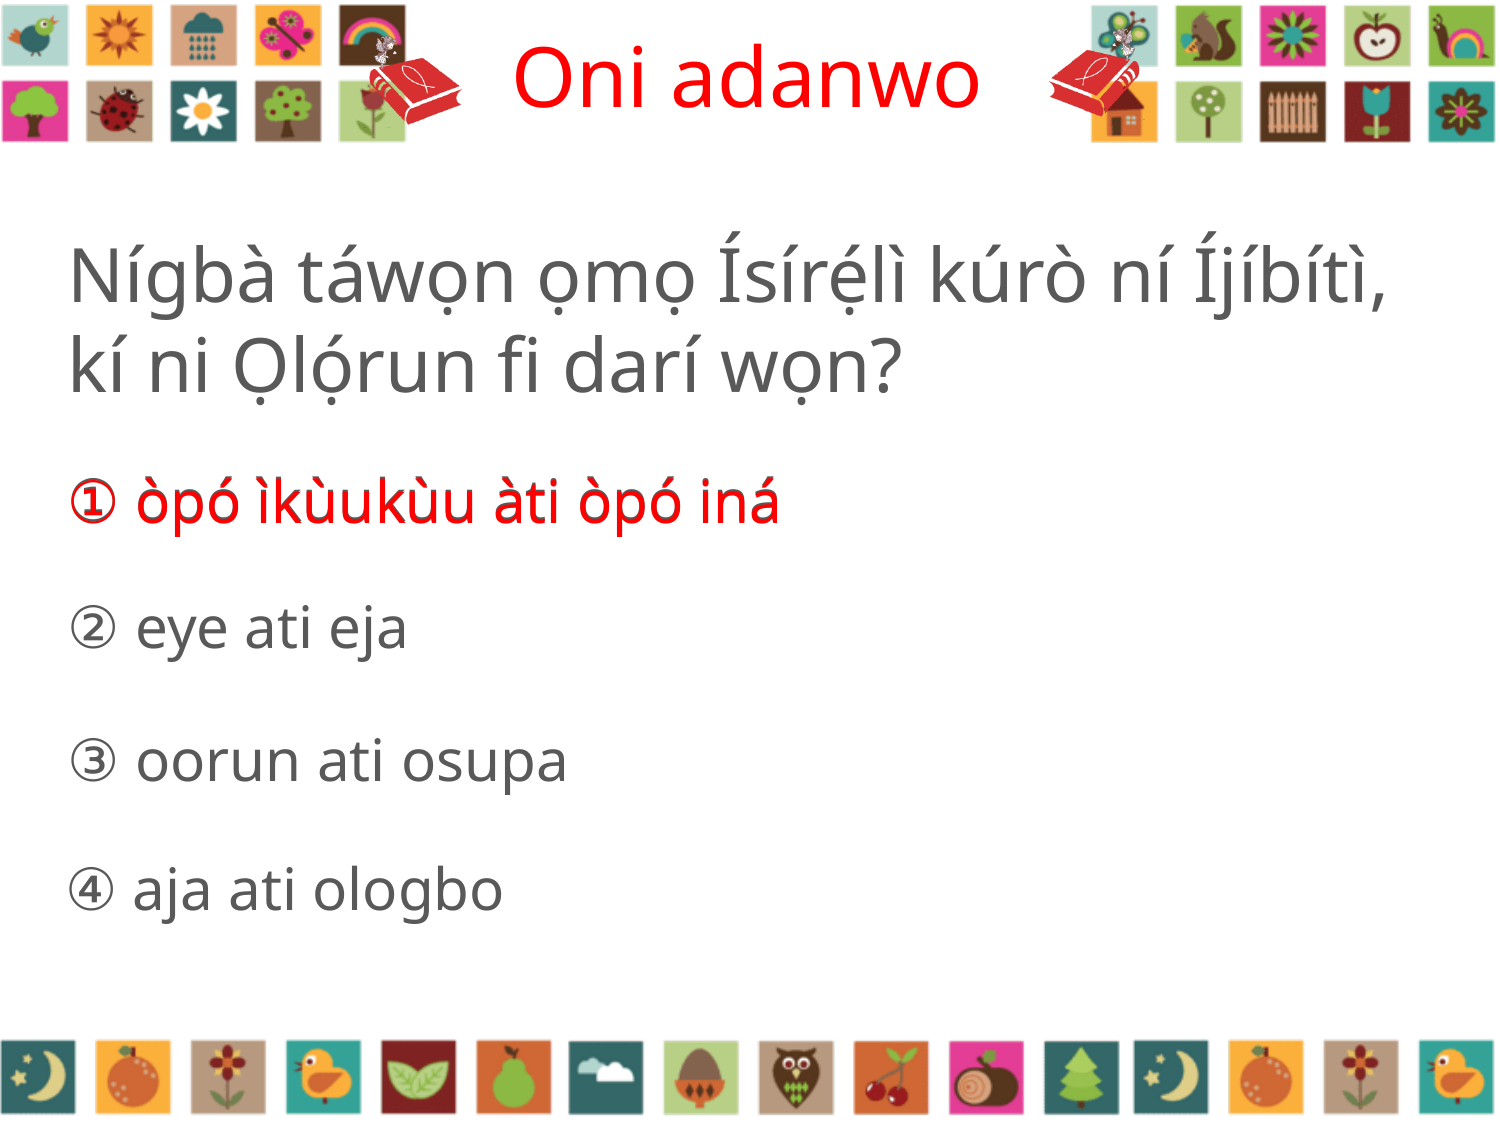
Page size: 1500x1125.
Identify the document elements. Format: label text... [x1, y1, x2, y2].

text_box ③ oorun ati osupa [53, 716, 1483, 801]
text_box ④ aja ati ologbo [50, 844, 1480, 930]
picture [0, 3, 494, 150]
text_box ① òpó ìkùukùu àti òpó iná [53, 457, 1483, 543]
text_box Nígbà táwọn ọmọ Ísírẹ́lì kúrò ní Íjíbítì, kí ni Ọlọ́run fi darí wọn? [53, 219, 1436, 415]
text_box ② eye ati eja [53, 582, 1436, 668]
picture [1017, 3, 1500, 150]
text_box Oni adanwo [425, 16, 1078, 131]
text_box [0, 1028, 1500, 1118]
